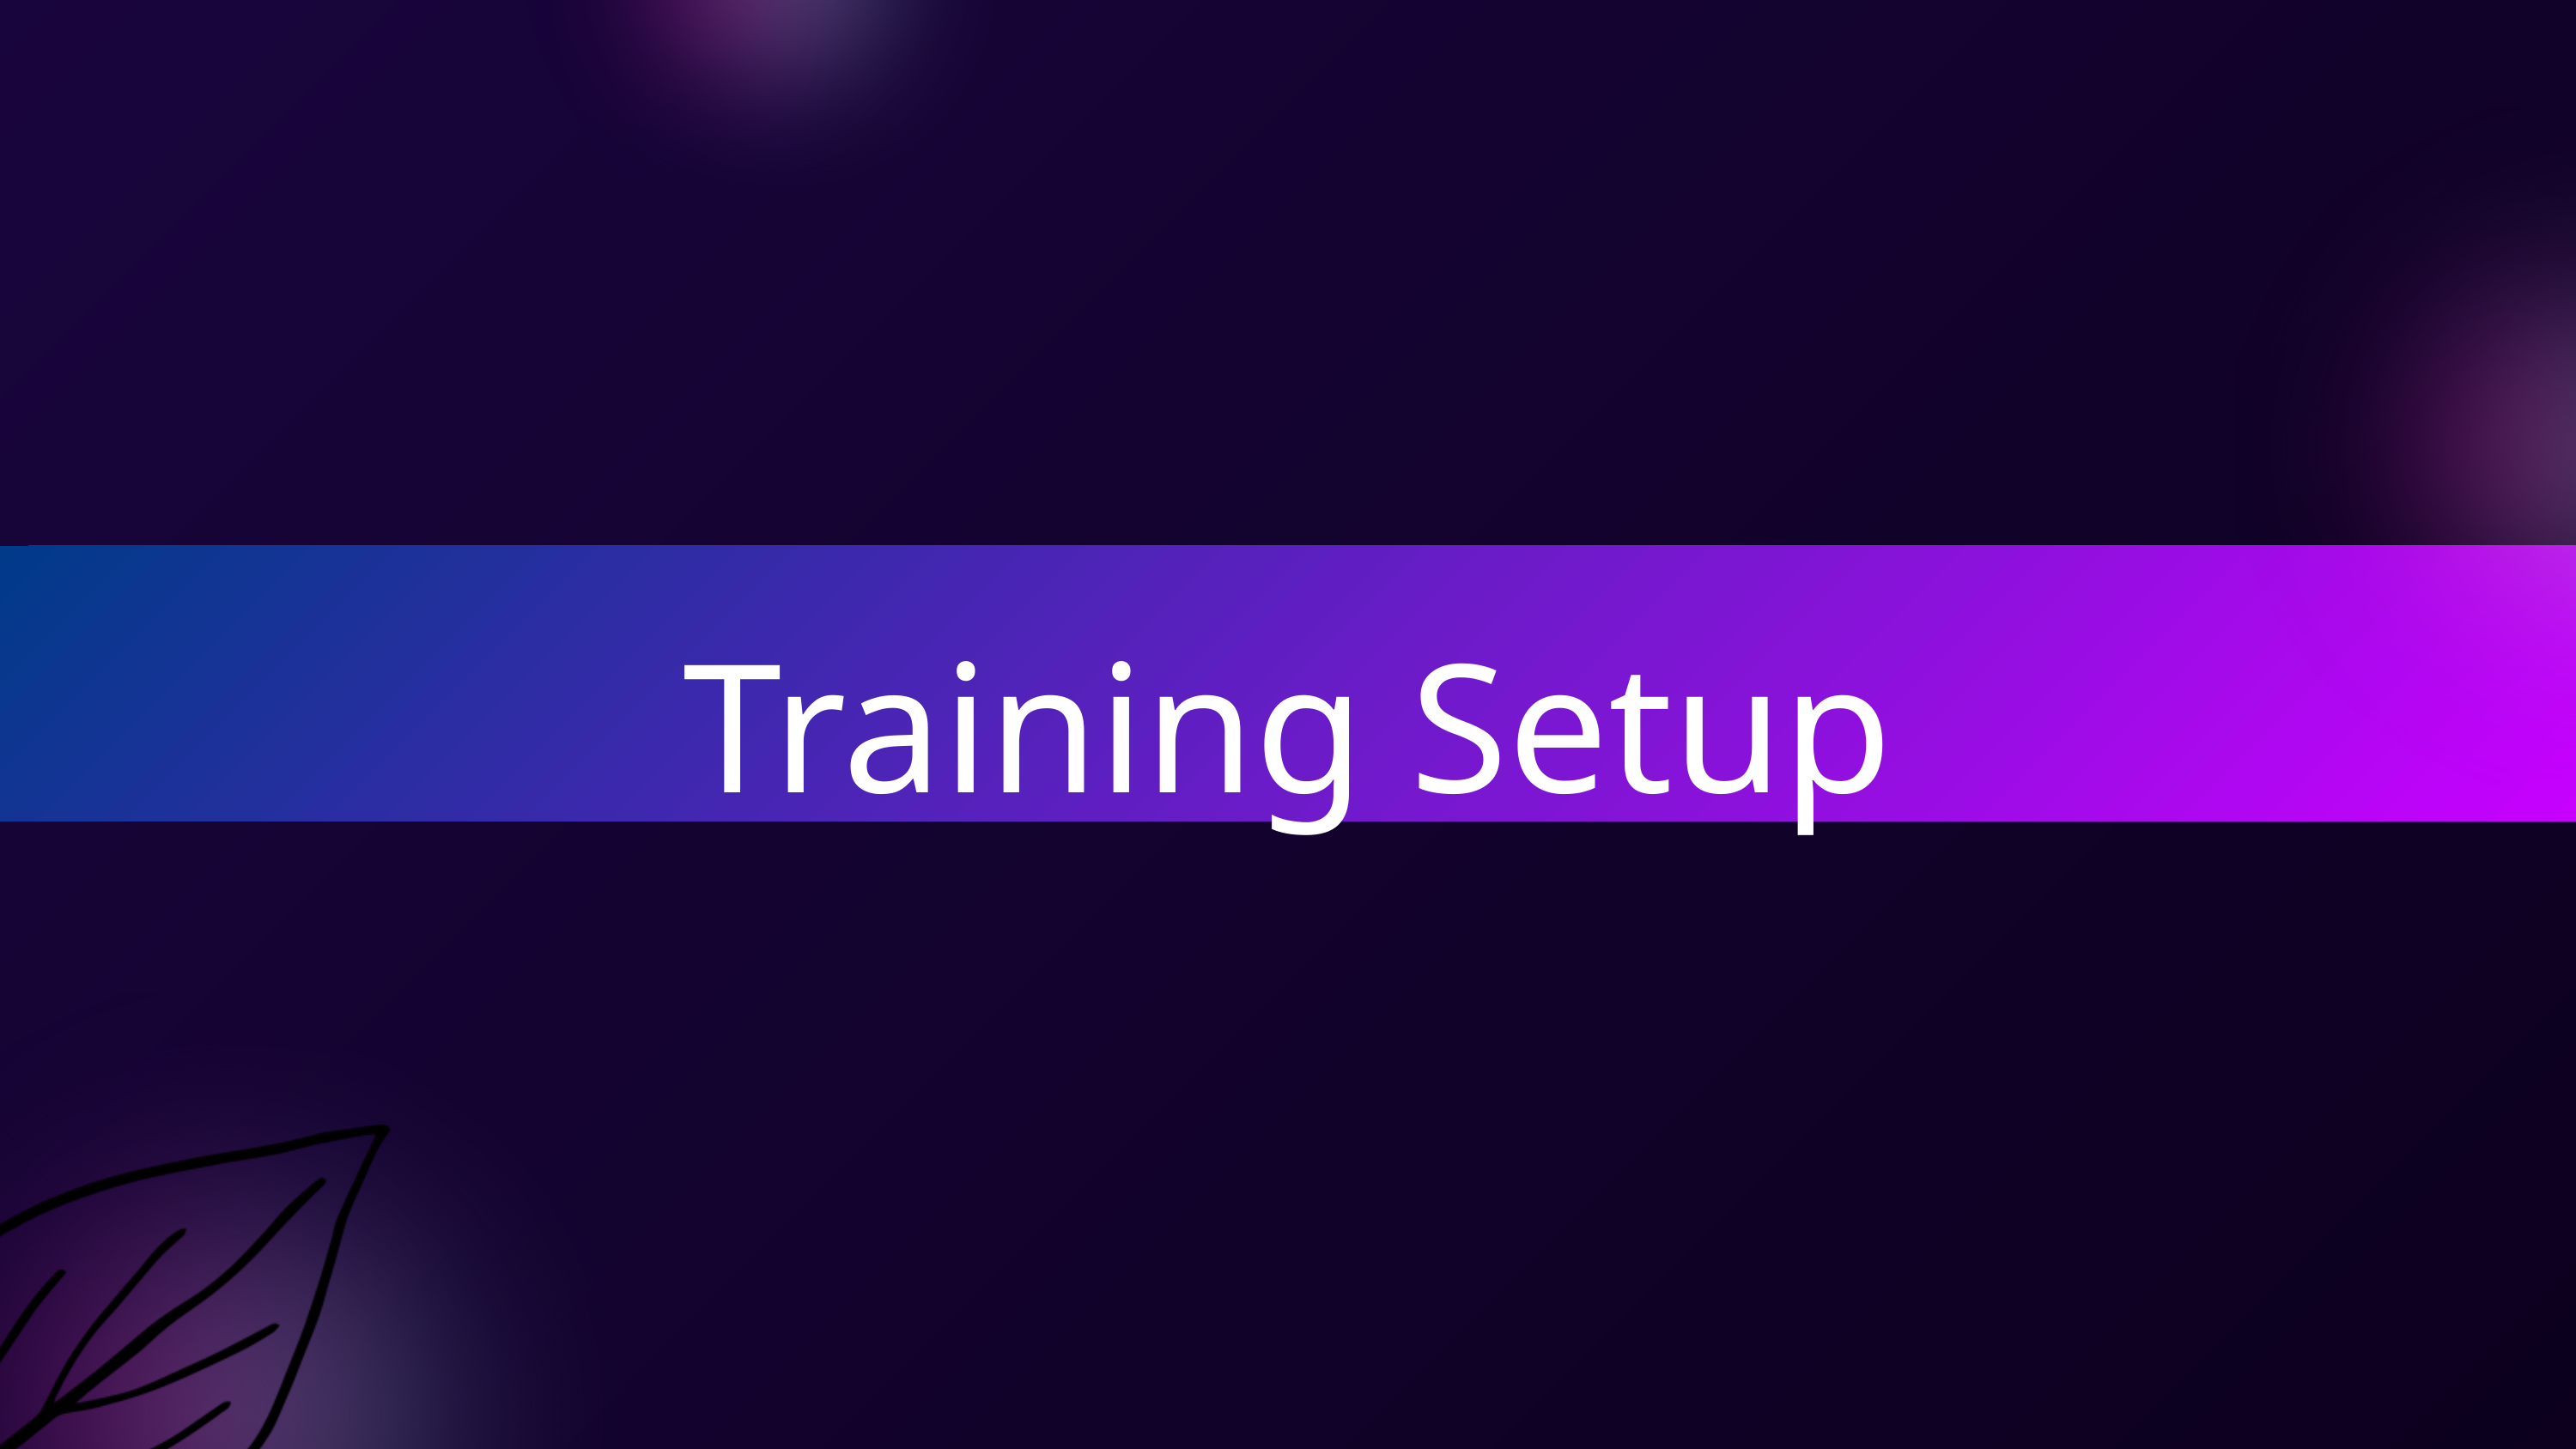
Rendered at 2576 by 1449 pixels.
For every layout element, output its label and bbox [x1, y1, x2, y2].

text_box [520, 0, 1015, 217]
text_box [0, 994, 646, 1449]
text_box [0, 545, 2576, 822]
text_box [2236, 107, 2576, 544]
text_box [0, 1125, 392, 1449]
